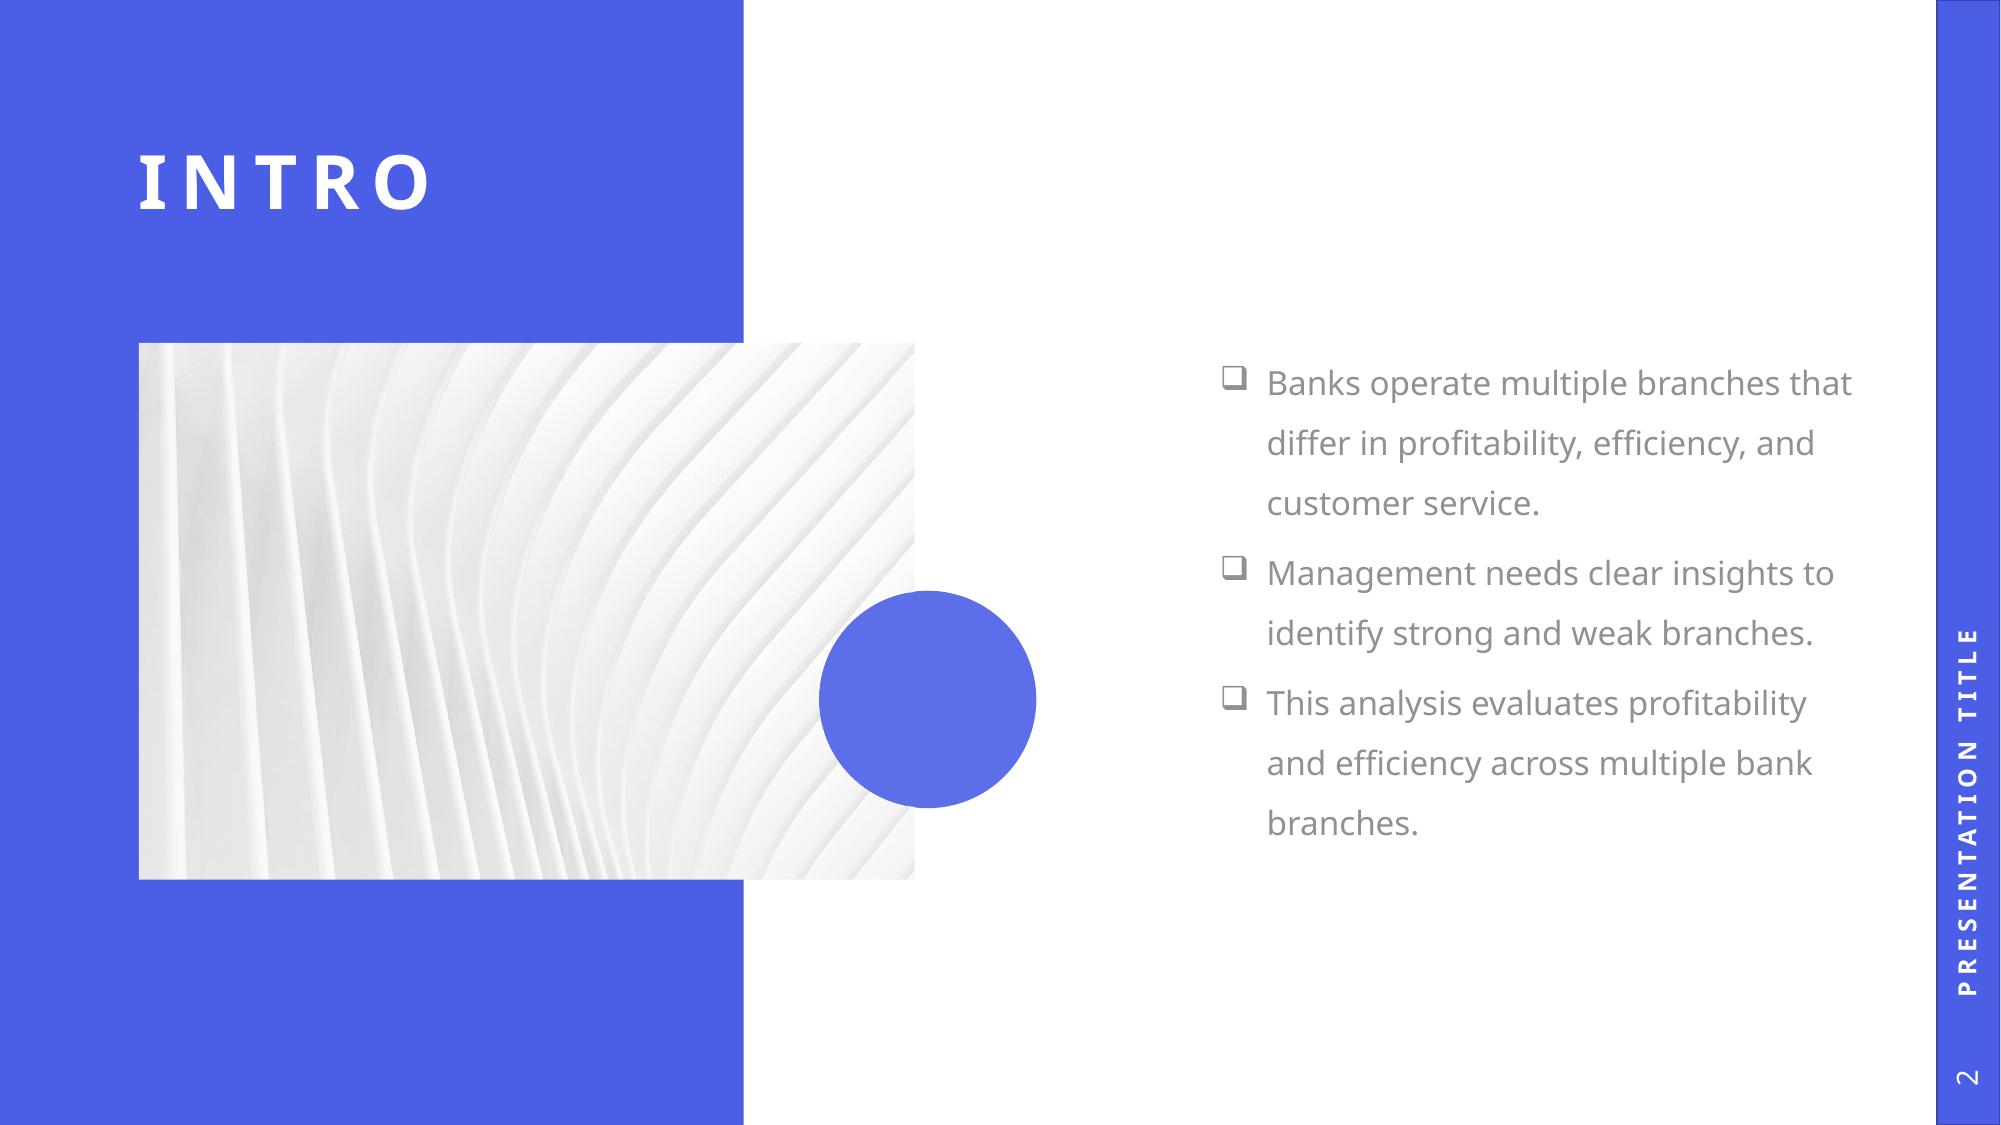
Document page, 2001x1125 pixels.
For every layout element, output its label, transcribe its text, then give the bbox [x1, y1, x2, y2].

list Banks operate multiple branches that differ in profitability, efficiency, and customer service. Management needs clear insights to identify strong and weak branches. This analysis evaluates profitability and efficiency across multiple bank branches. [1144, 342, 1863, 981]
picture [138, 342, 915, 880]
slide_number 2 [1937, 1032, 2000, 1125]
title INTRO [139, 145, 1863, 331]
footer Presentation Title [1937, 0, 2000, 1032]
